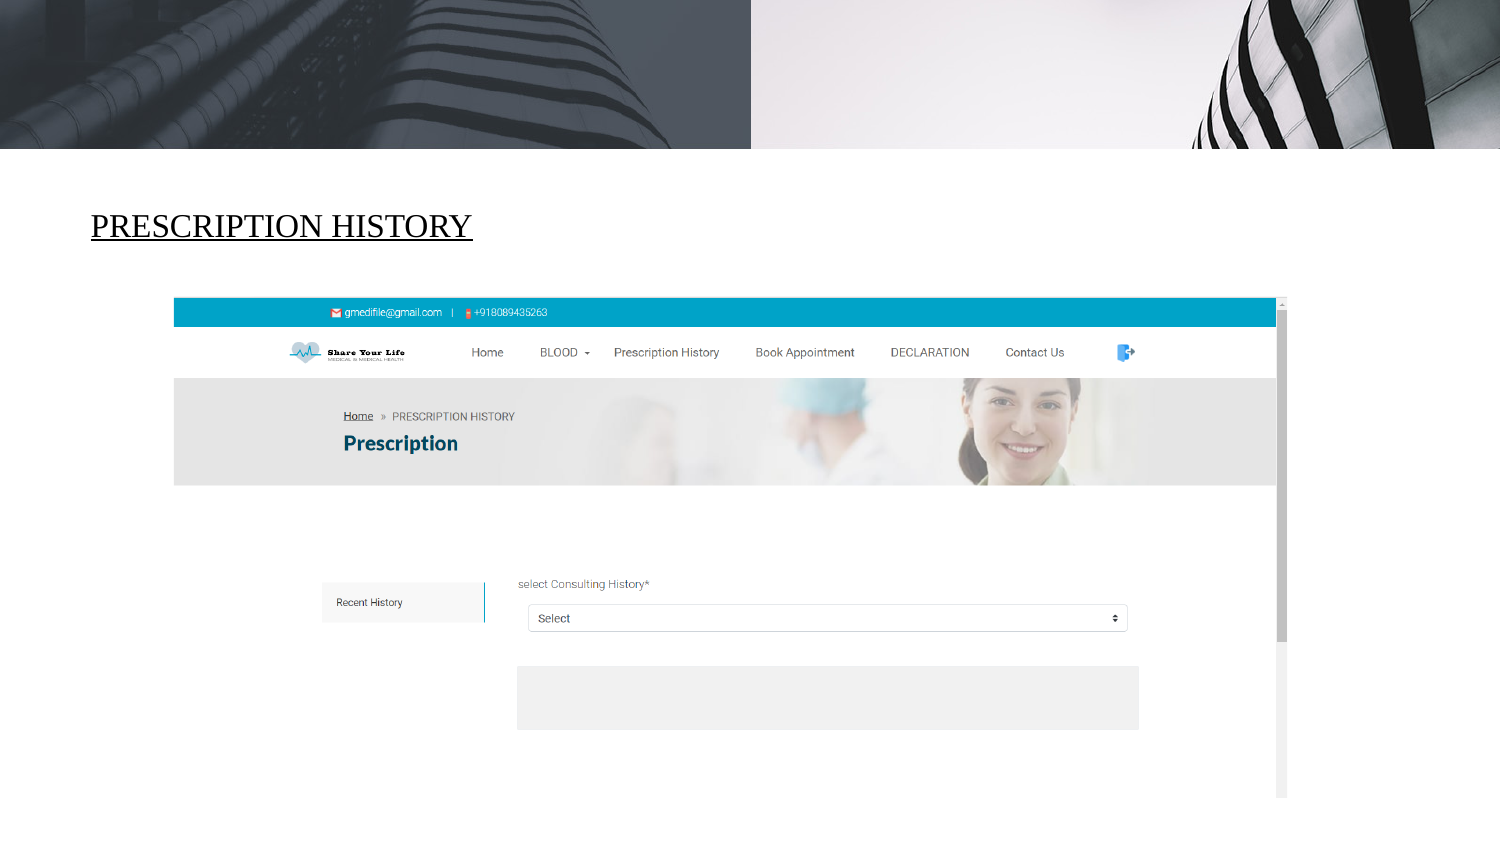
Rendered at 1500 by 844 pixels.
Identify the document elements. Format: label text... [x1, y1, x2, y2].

text_box PRESCRIPTION HISTORY [75, 196, 489, 251]
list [173, 296, 1288, 798]
picture [0, 0, 1500, 844]
